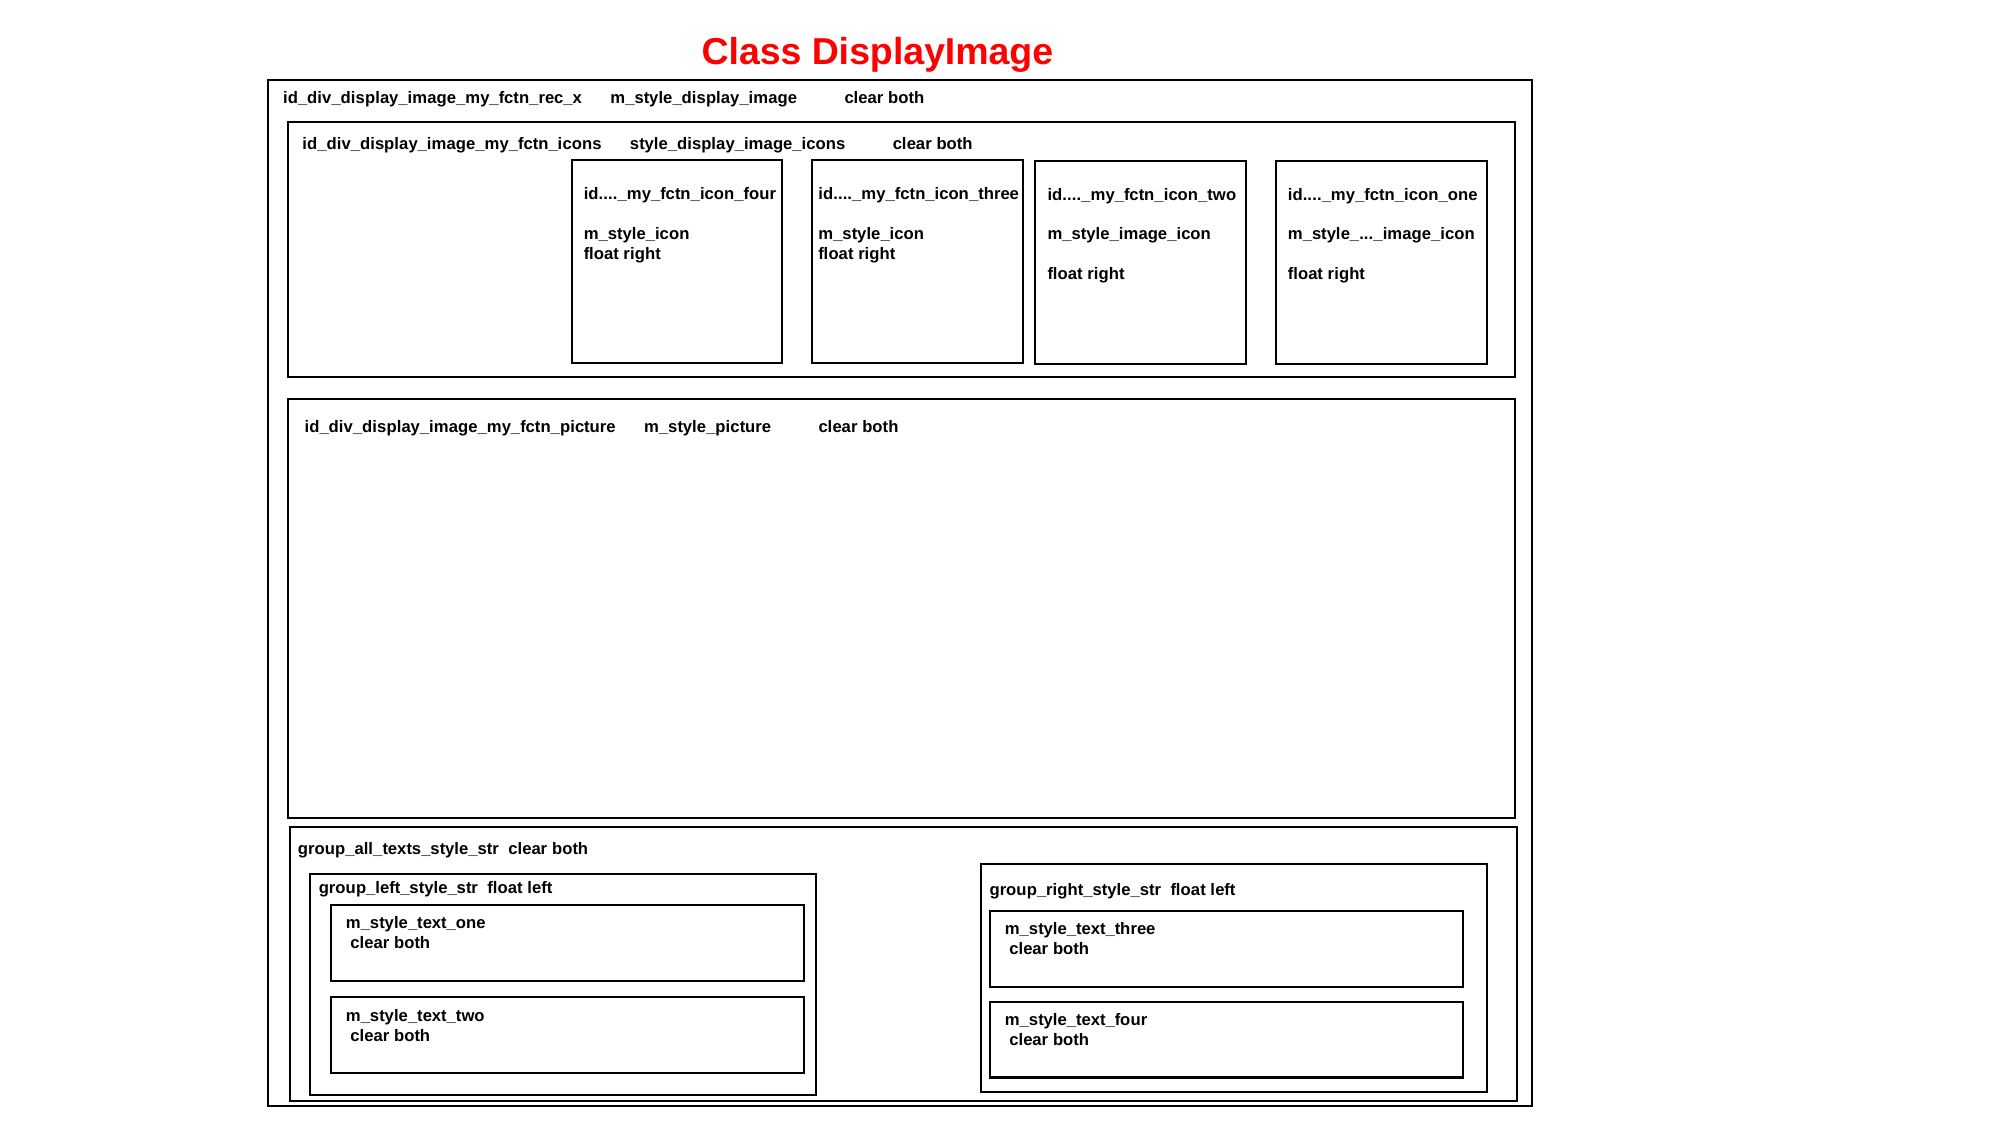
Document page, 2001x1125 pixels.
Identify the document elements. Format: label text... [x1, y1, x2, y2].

text_box id...._my_fctn_icon_one m_style_..._image_icon float right [1273, 176, 1508, 291]
text_box id_div_display_image_my_fctn_picture m_style_picture clear both [289, 408, 1083, 443]
text_box [571, 270, 783, 364]
text_box [1034, 160, 1247, 176]
text_box [571, 159, 783, 175]
text_box [287, 121, 1516, 378]
text_box Class DisplayImage [655, 19, 1100, 79]
text_box [1034, 291, 1247, 365]
text_box id_div_display_image_my_fctn_icons style_display_image_icons clear both [287, 125, 1081, 161]
text_box id...._my_fctn_icon_two m_style_image_icon float right [1032, 176, 1268, 291]
text_box id...._my_fctn_icon_three m_style_icon float right [804, 175, 1039, 270]
text_box [811, 270, 1024, 364]
text_box [1275, 160, 1488, 176]
text_box [1275, 291, 1488, 365]
text_box [811, 159, 1024, 175]
text_box [267, 79, 1533, 1107]
text_box [287, 398, 1516, 819]
text_box [289, 826, 1518, 1102]
text_box id...._my_fctn_icon_four m_style_icon float right [568, 175, 804, 270]
text_box group_all_texts_style_str clear both [283, 830, 679, 865]
